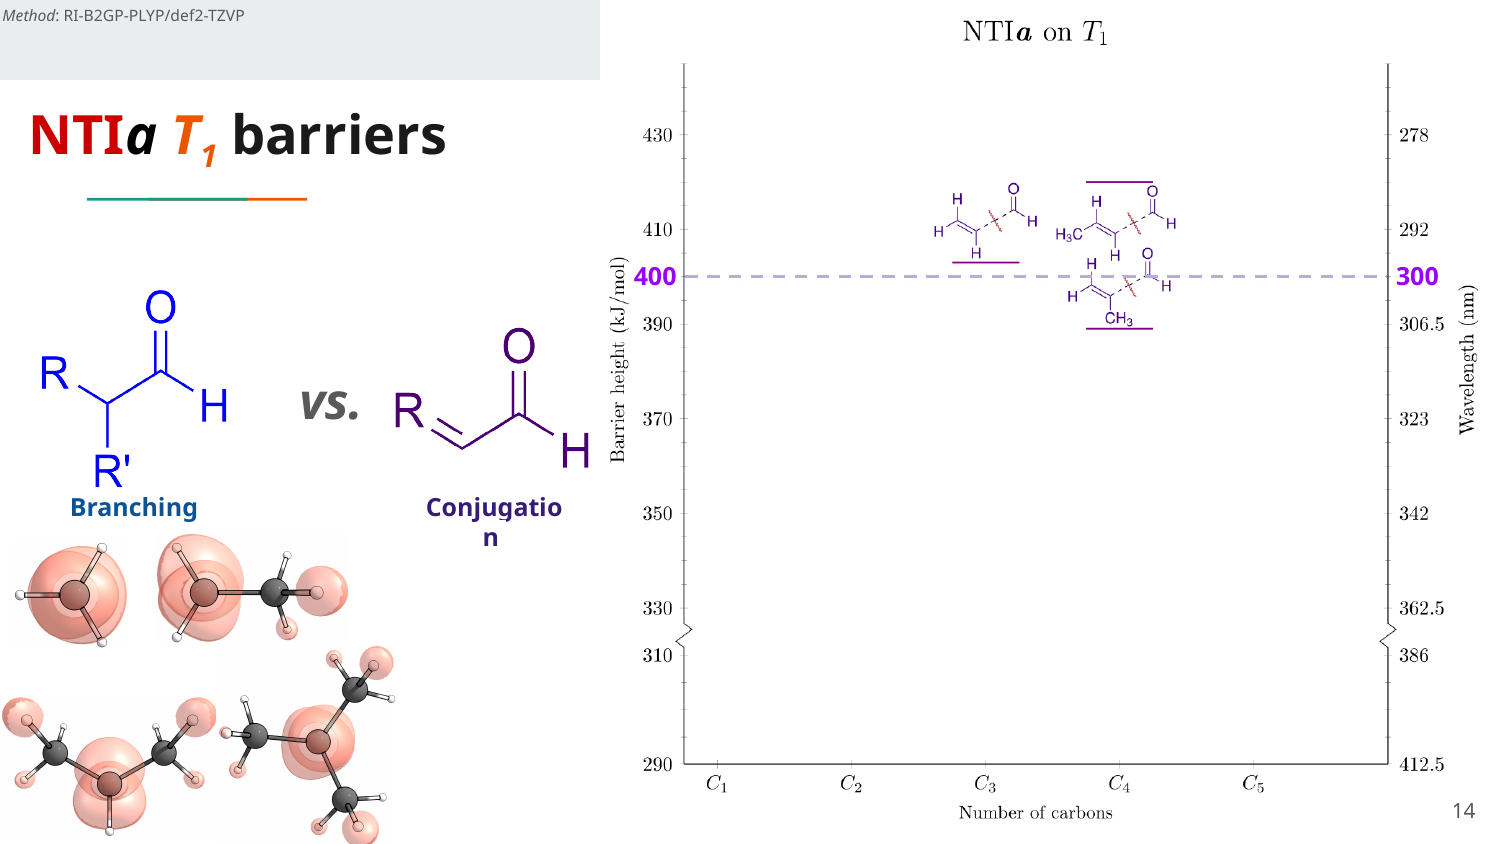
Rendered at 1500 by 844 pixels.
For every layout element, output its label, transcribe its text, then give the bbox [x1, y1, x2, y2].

picture [0, 532, 399, 844]
picture [13, 541, 129, 650]
text_box Branching [0, 476, 269, 530]
text_box Conjugation [403, 485, 585, 530]
title NTIa T1 barriers [13, 85, 593, 174]
text_box Method: RI-B2GP-PLYP/def2-TZVP [0, 0, 422, 35]
picture [30, 275, 238, 496]
picture [383, 0, 1500, 844]
text_box vs. [273, 345, 378, 454]
